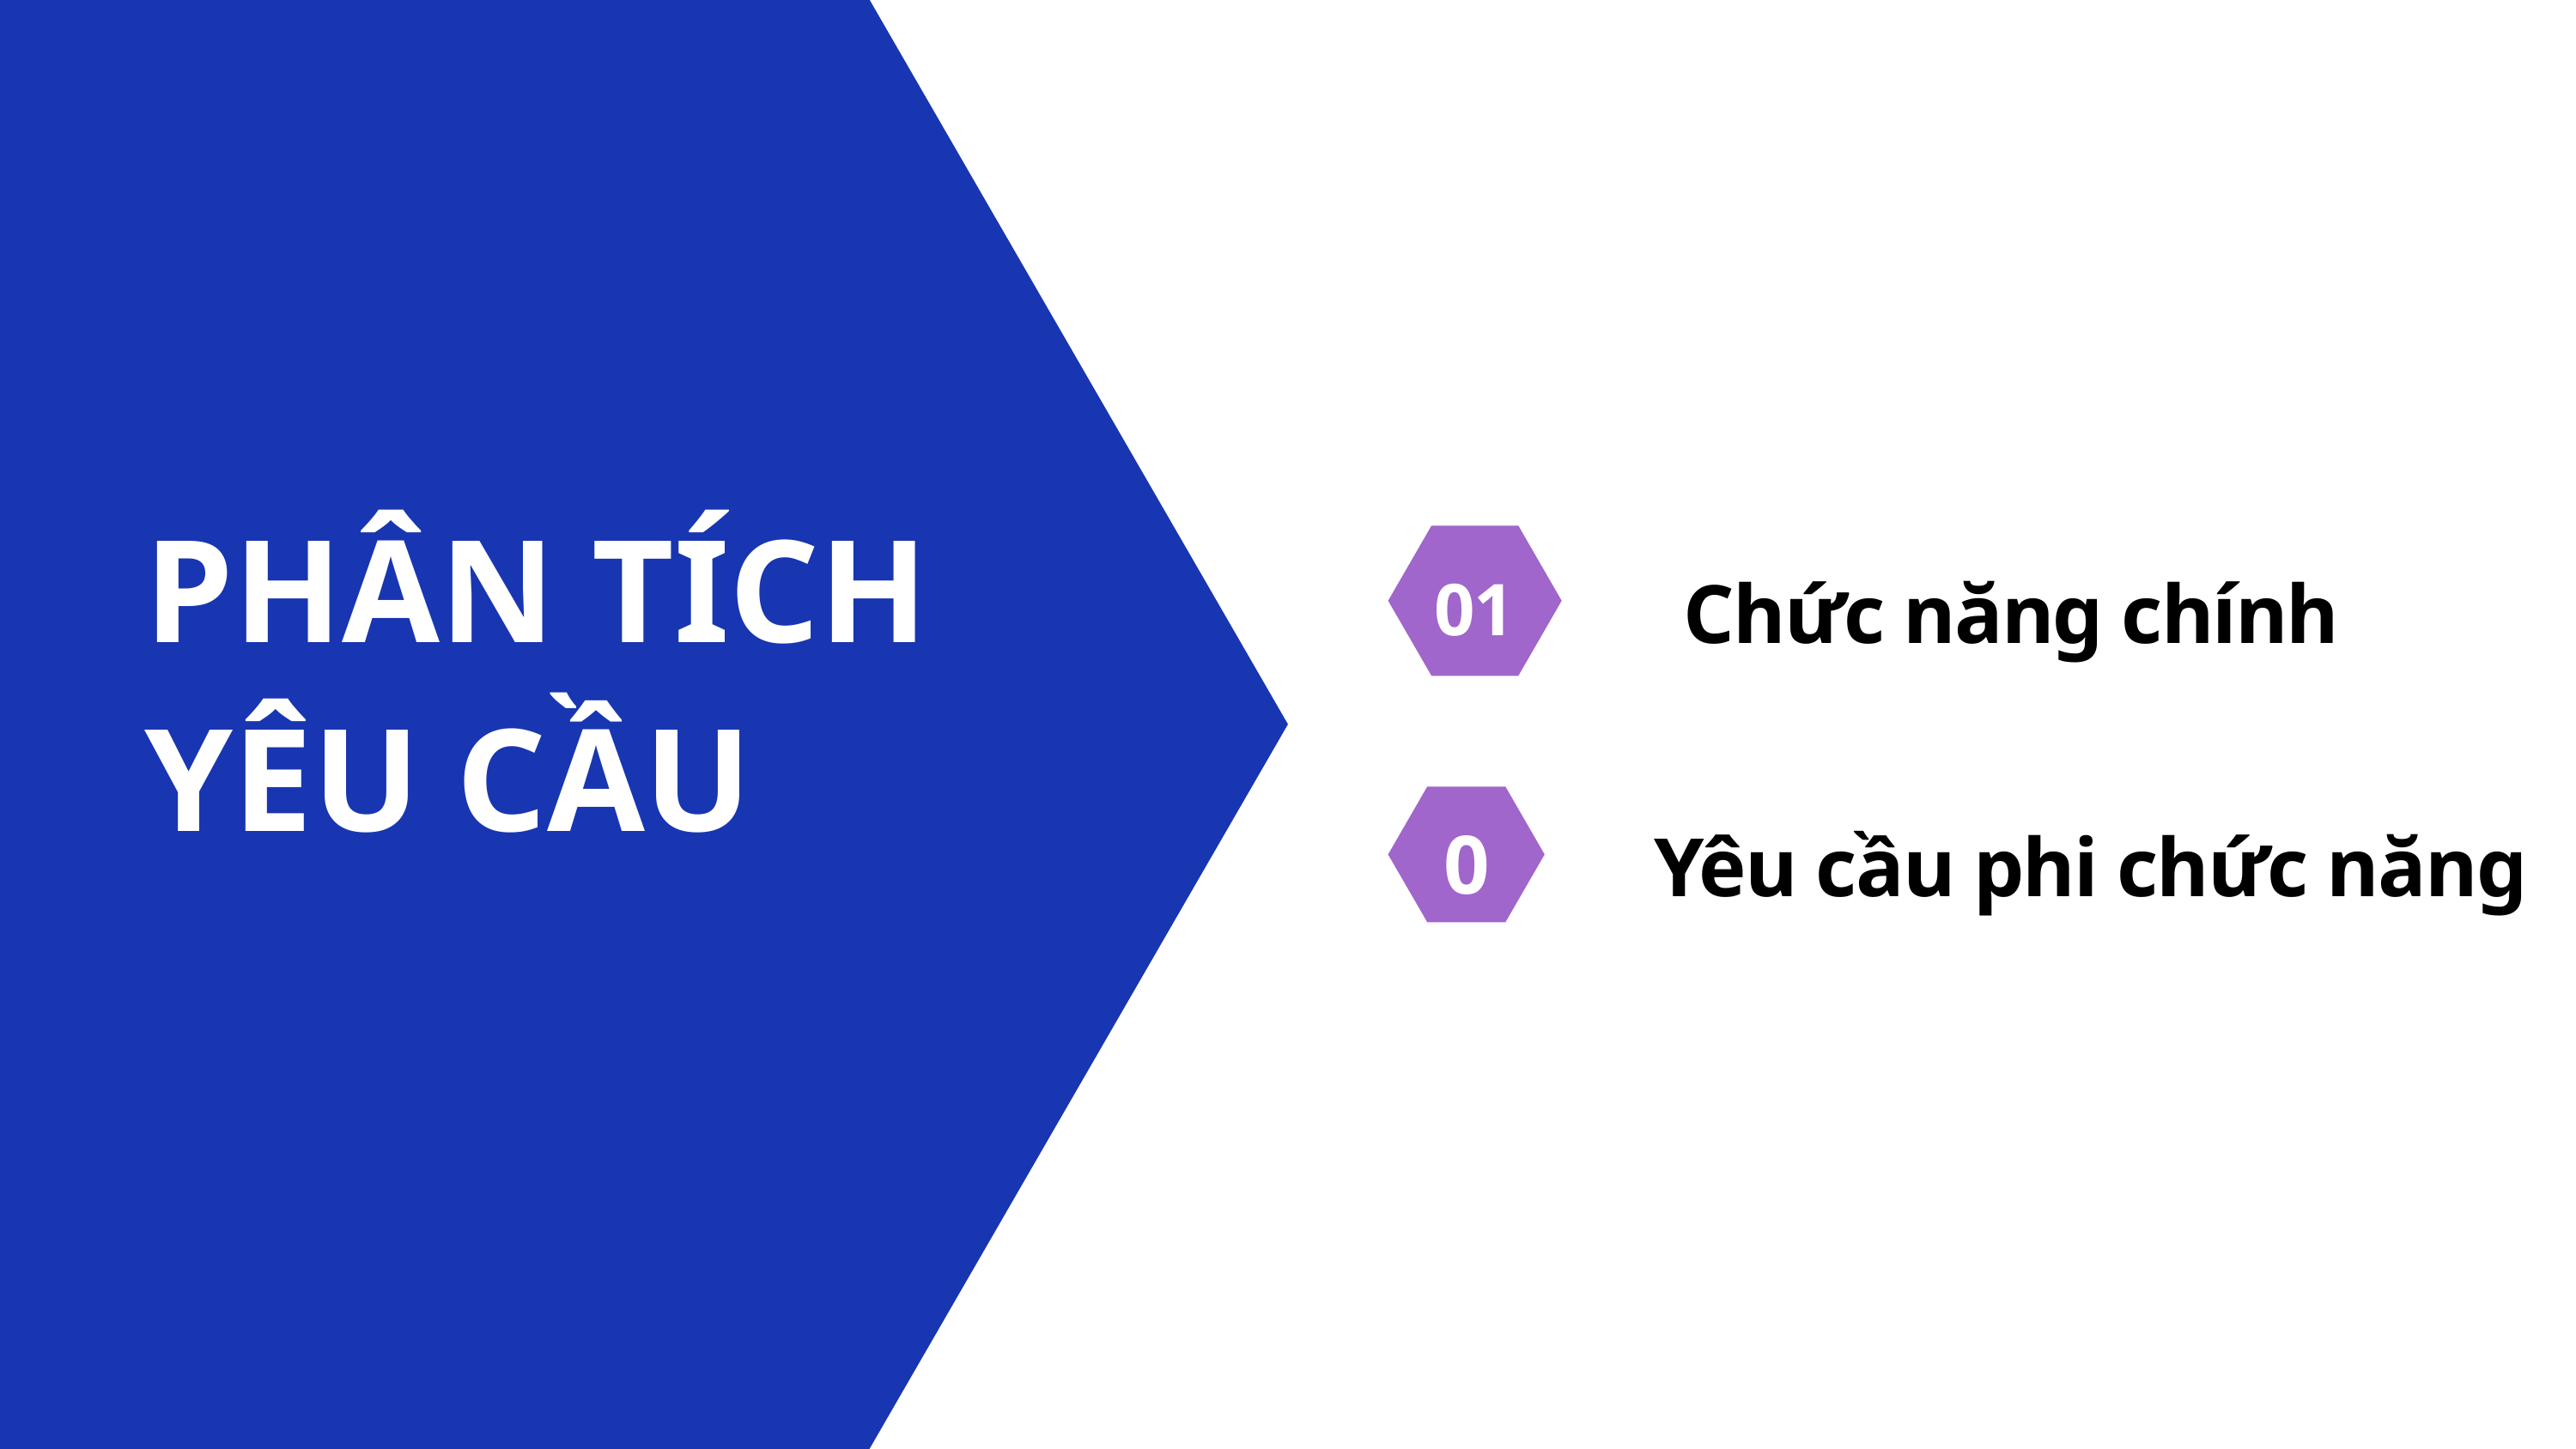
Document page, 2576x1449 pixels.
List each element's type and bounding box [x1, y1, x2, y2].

text_box [1388, 786, 2576, 923]
text_box [1388, 524, 2576, 676]
text_box [0, 0, 1289, 1449]
